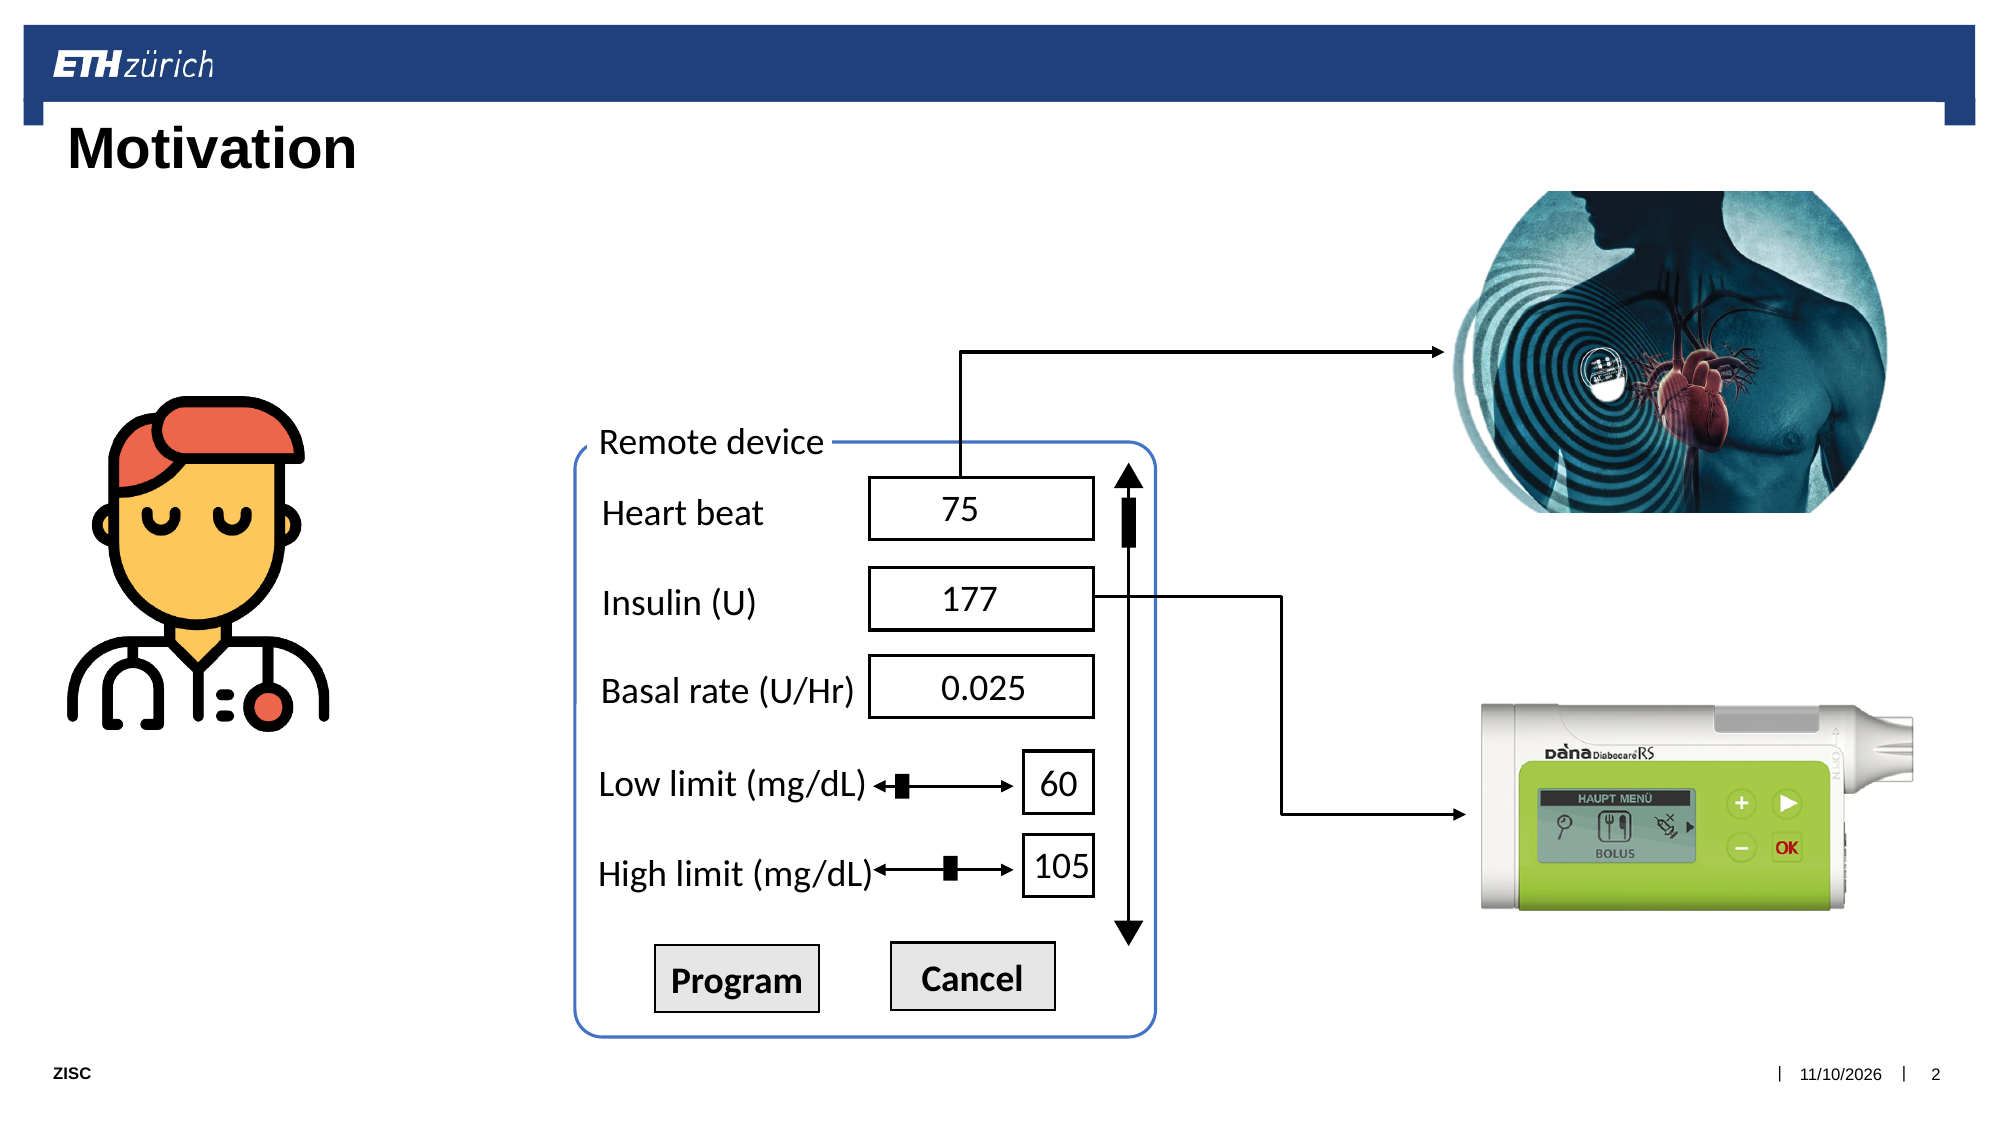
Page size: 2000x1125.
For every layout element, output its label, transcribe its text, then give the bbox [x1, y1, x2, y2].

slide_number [1790, 1034, 1892, 1112]
slide_number 2 [1906, 1034, 1966, 1112]
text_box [1139, 171, 1265, 595]
picture [1478, 699, 1917, 919]
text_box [1096, 596, 1467, 815]
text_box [574, 409, 1156, 1038]
title Motivation [43, 101, 1937, 262]
picture [1444, 191, 1923, 513]
picture [29, 396, 366, 732]
